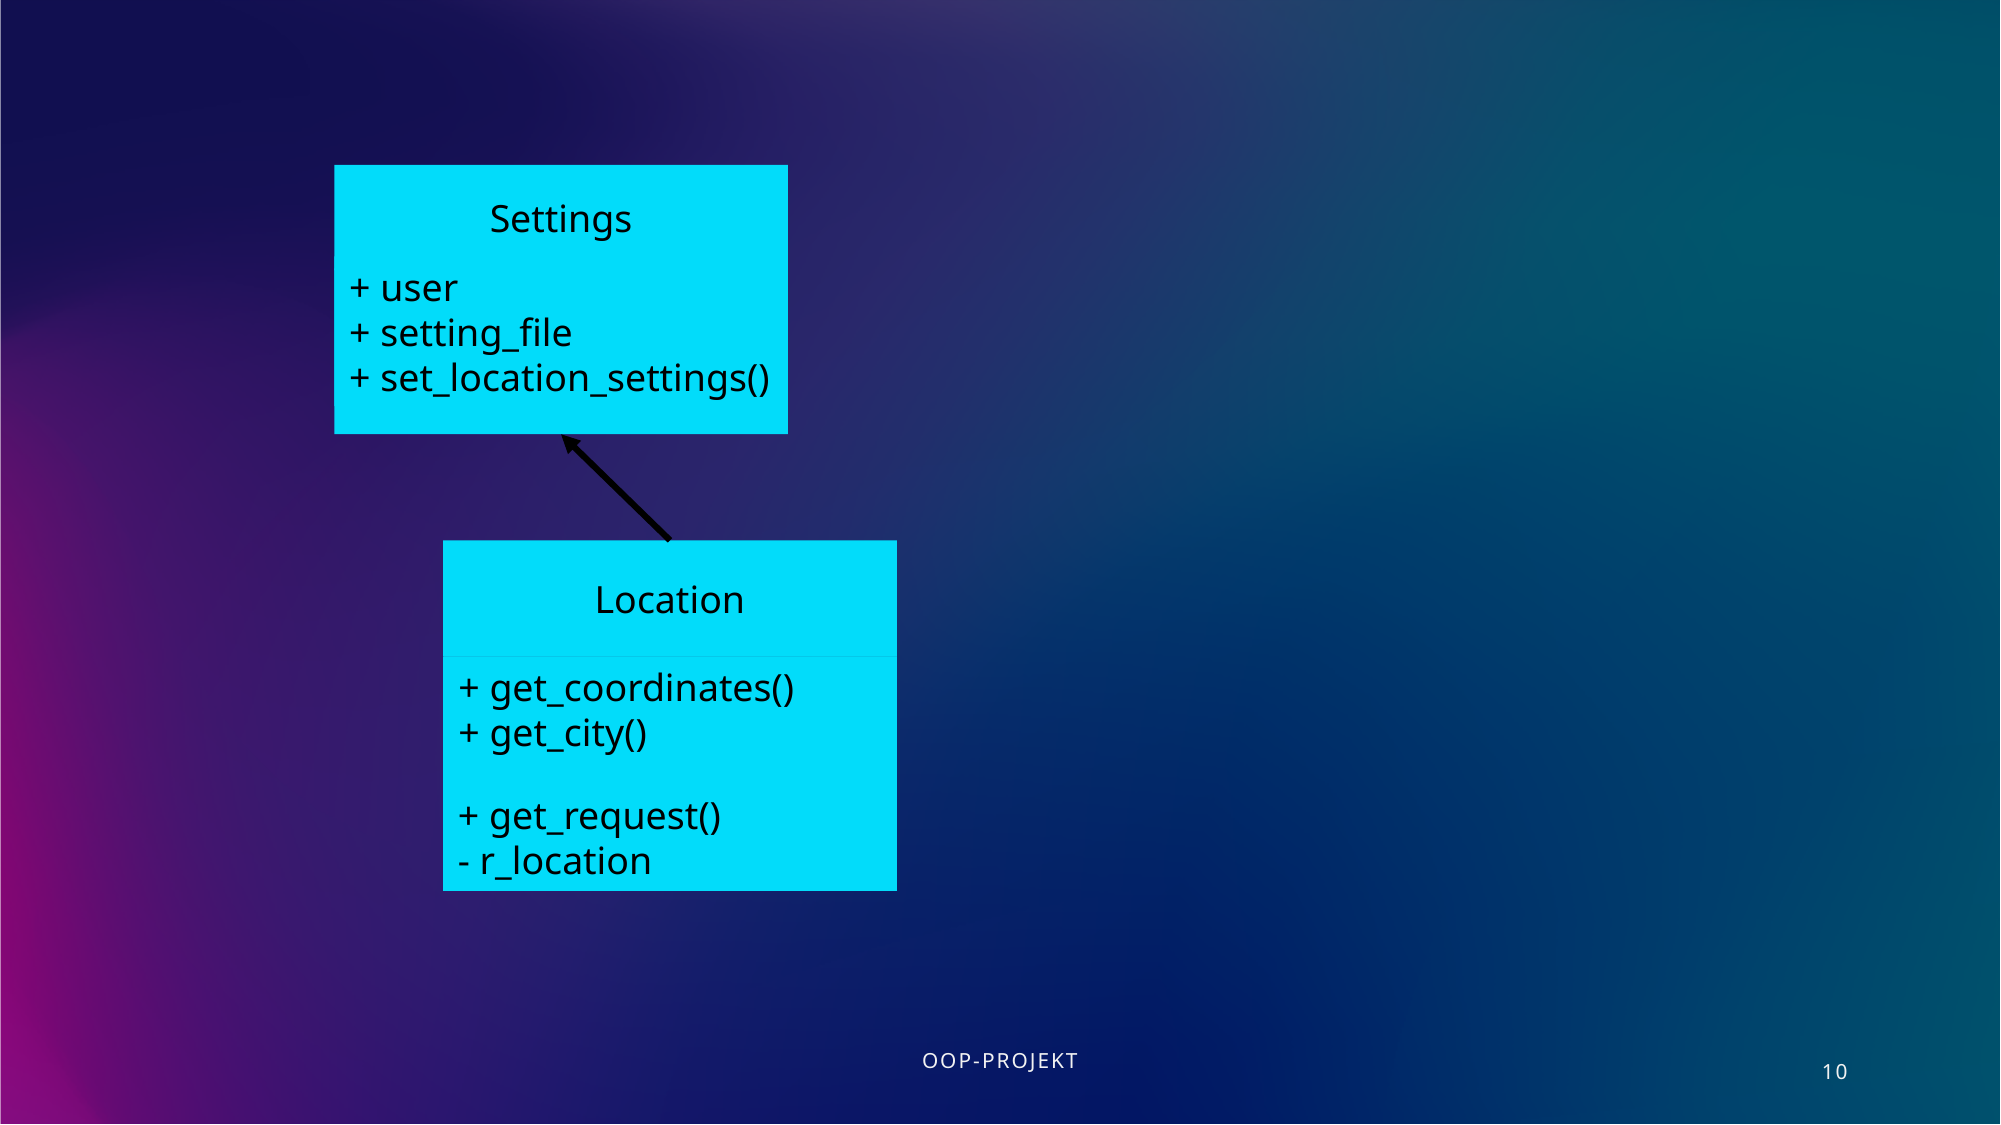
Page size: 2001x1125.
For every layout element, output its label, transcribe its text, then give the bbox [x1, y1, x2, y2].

slide_number 10 [1412, 1042, 1863, 1103]
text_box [334, 164, 788, 435]
picture [0, 0, 1913, 1125]
footer OOP-Projekt [662, 1042, 1338, 1103]
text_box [442, 540, 898, 891]
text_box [561, 434, 671, 541]
